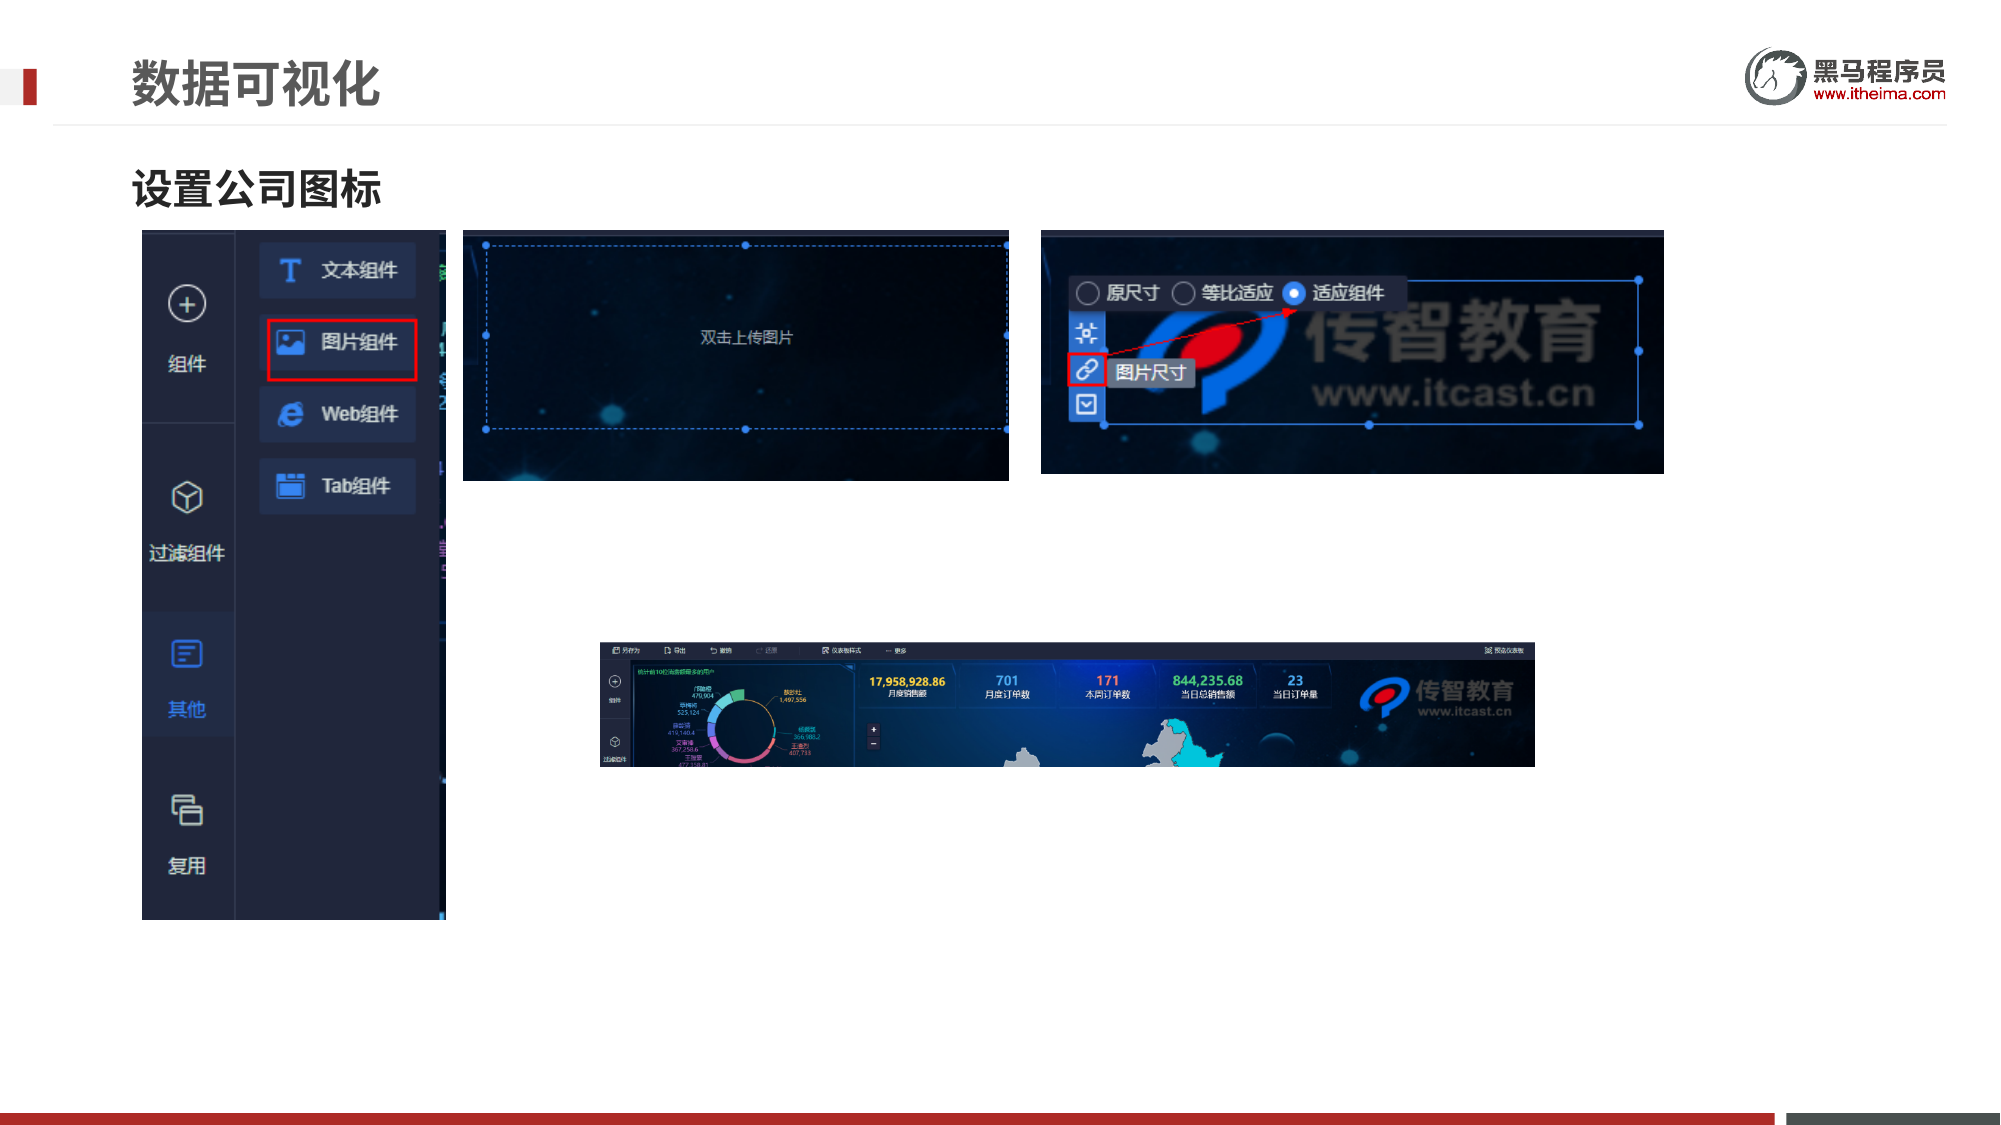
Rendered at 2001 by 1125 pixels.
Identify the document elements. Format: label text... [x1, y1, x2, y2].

picture [141, 230, 446, 920]
title 数据可视化 [116, 40, 1556, 125]
text_box 设置公司图标 [116, 145, 1753, 231]
picture [513, 476, 539, 482]
picture [600, 637, 1535, 767]
picture [1744, 46, 1946, 106]
picture [1040, 230, 1664, 474]
picture [463, 230, 1009, 482]
